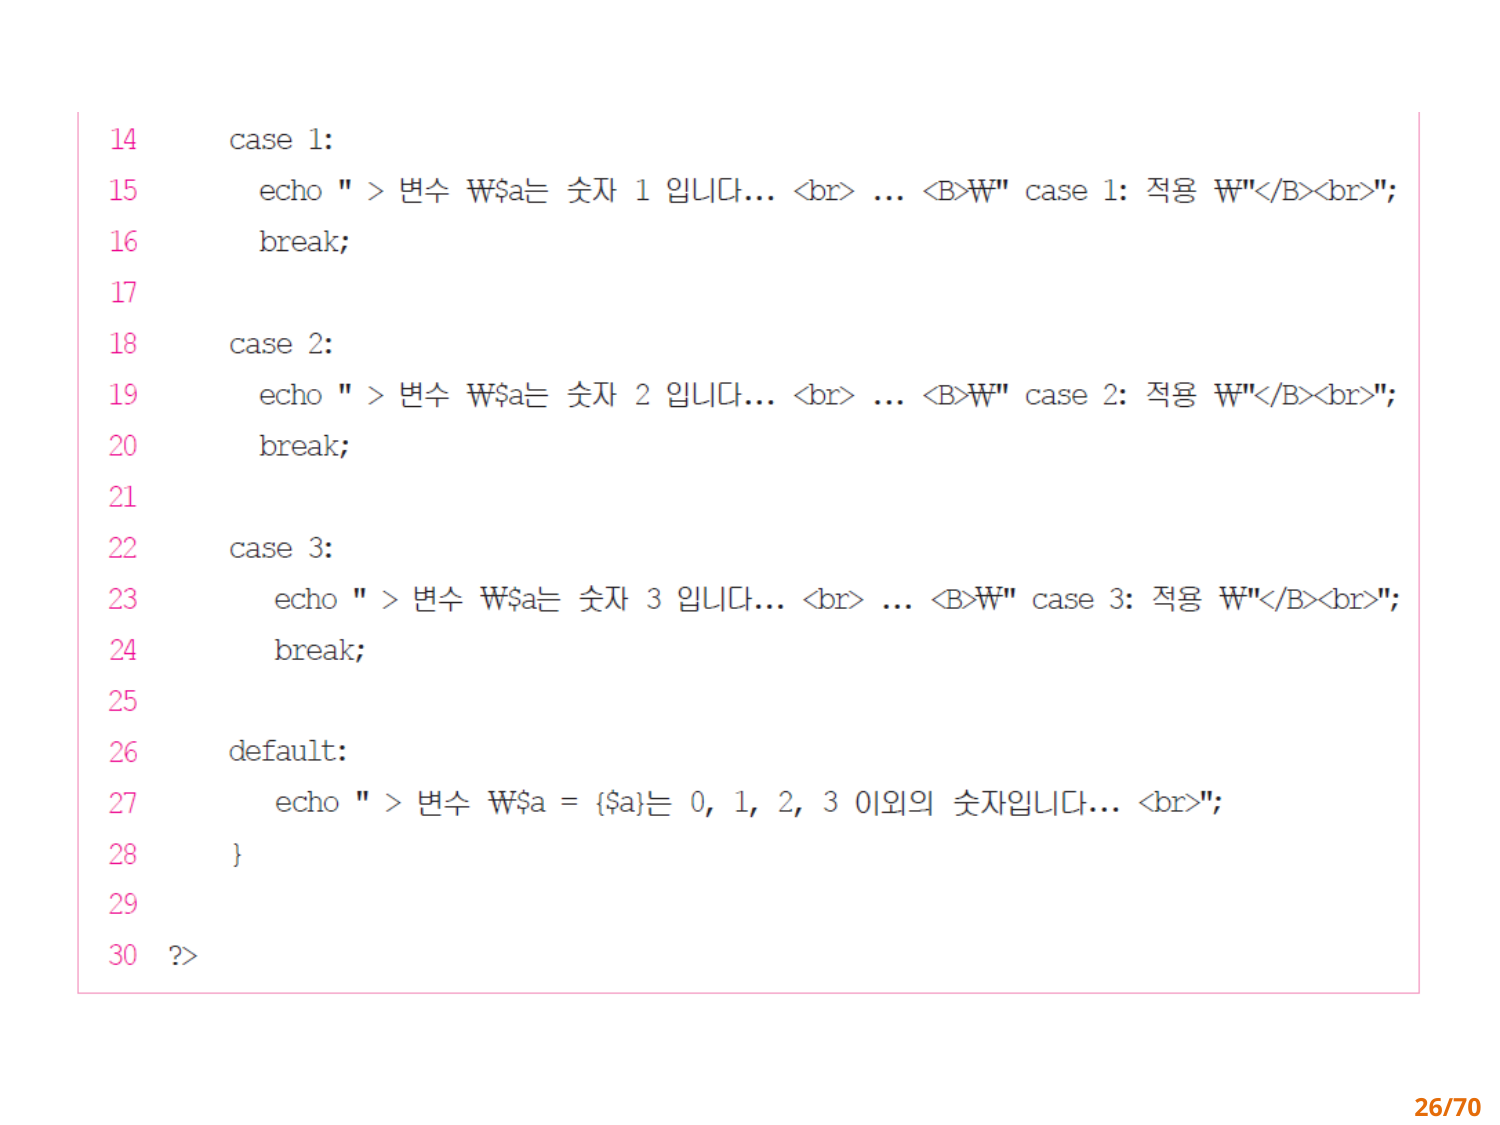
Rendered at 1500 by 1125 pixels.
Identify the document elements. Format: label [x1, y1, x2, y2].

picture [61, 112, 1439, 1013]
